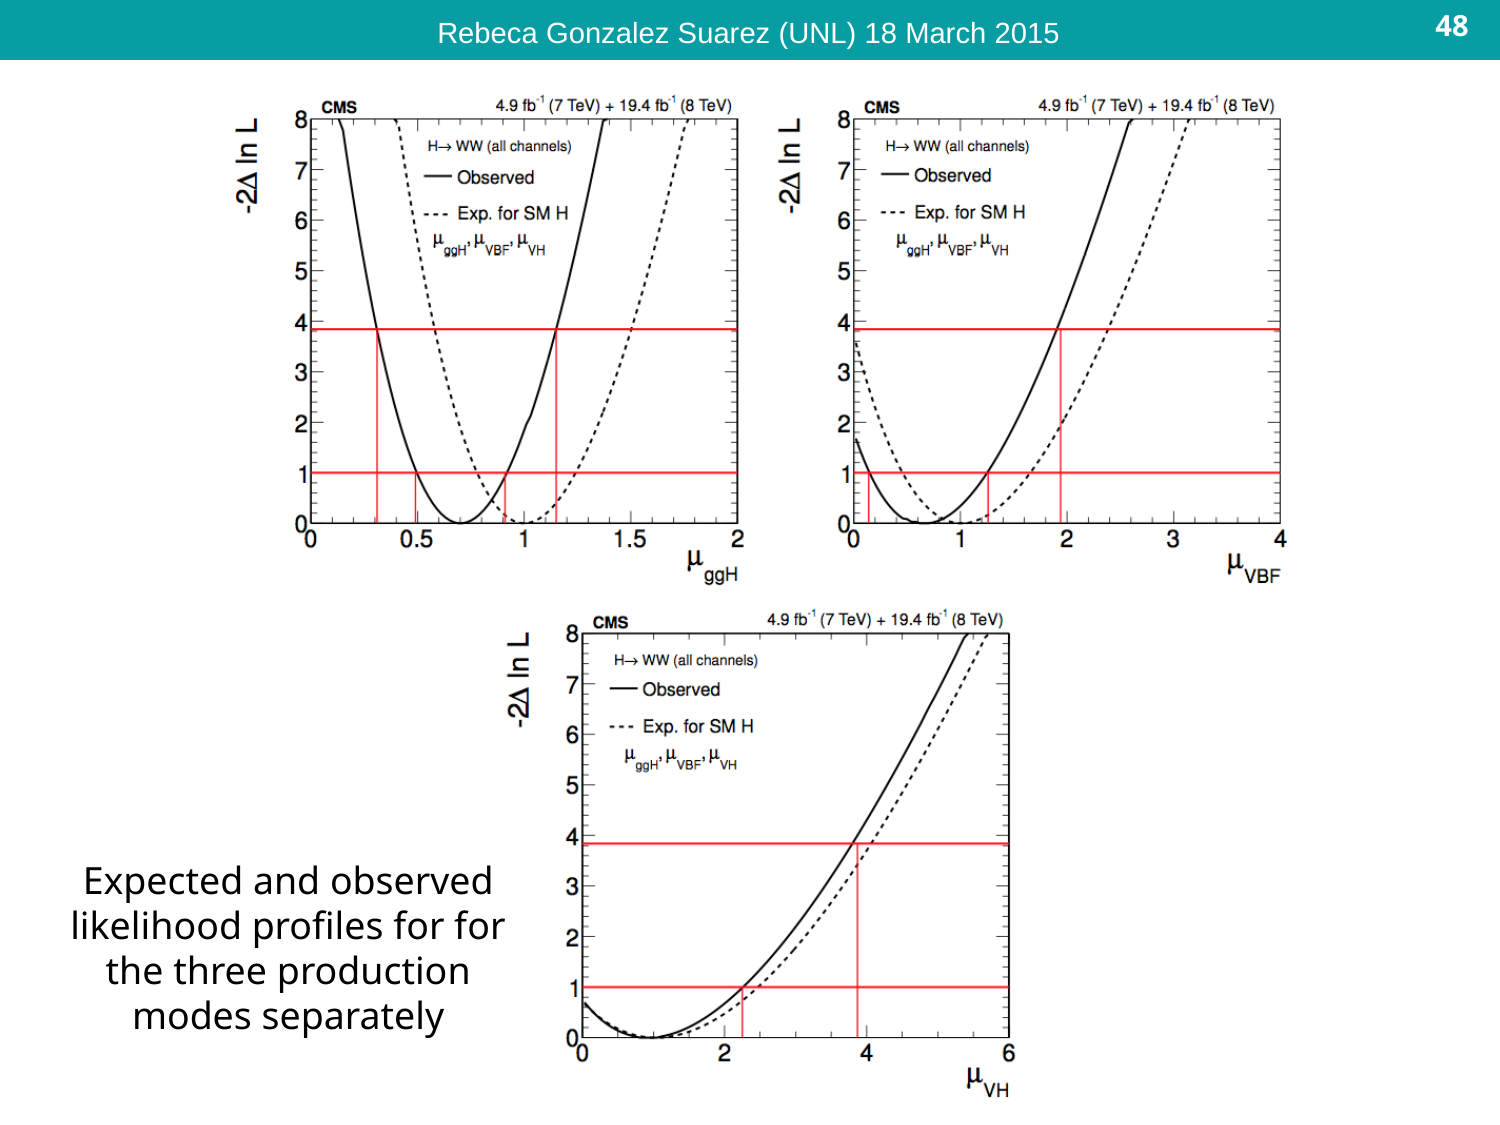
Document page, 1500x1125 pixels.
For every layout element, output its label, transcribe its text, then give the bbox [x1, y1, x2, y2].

footer Rebeca Gonzalez Suarez (UNL) 18 March 2015 [0, 3, 1500, 60]
slide_number 48 [1308, 0, 1484, 55]
text_box Expected and observed likelihood profiles for for the three production modes separately [32, 850, 154, 1045]
picture [156, 70, 1365, 1114]
